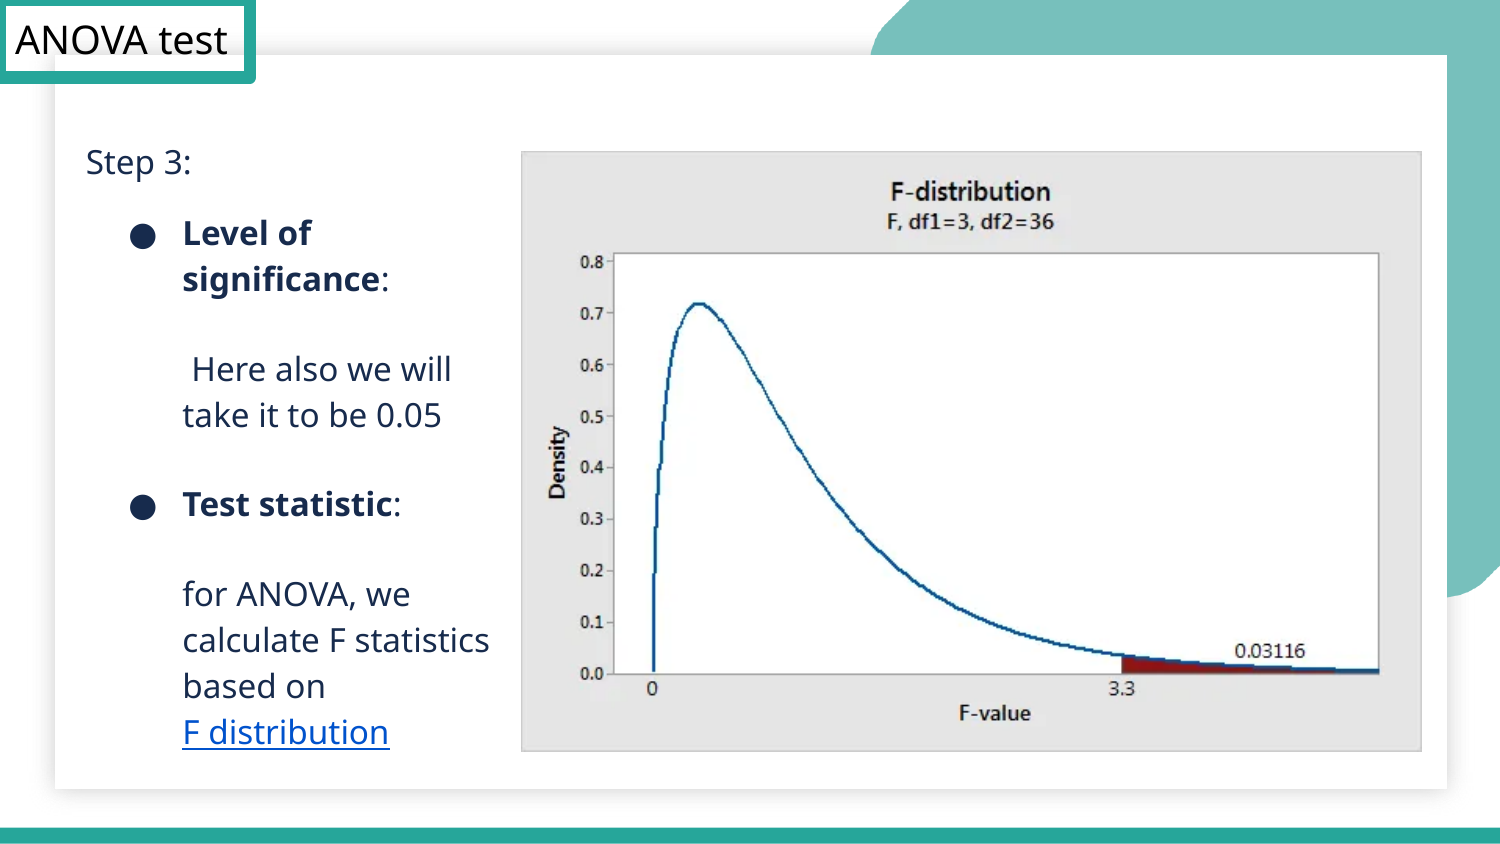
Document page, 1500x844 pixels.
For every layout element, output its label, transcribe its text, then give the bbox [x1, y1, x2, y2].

text_box Step 3: [70, 120, 563, 197]
text_box Level of significance: Here also we will take it to be 0.05 Test statistic: for ANOVA, we calculate F statistics based on F distribution [92, 197, 516, 752]
picture [0, 0, 1500, 827]
text_box ANOVA test [0, 0, 250, 78]
